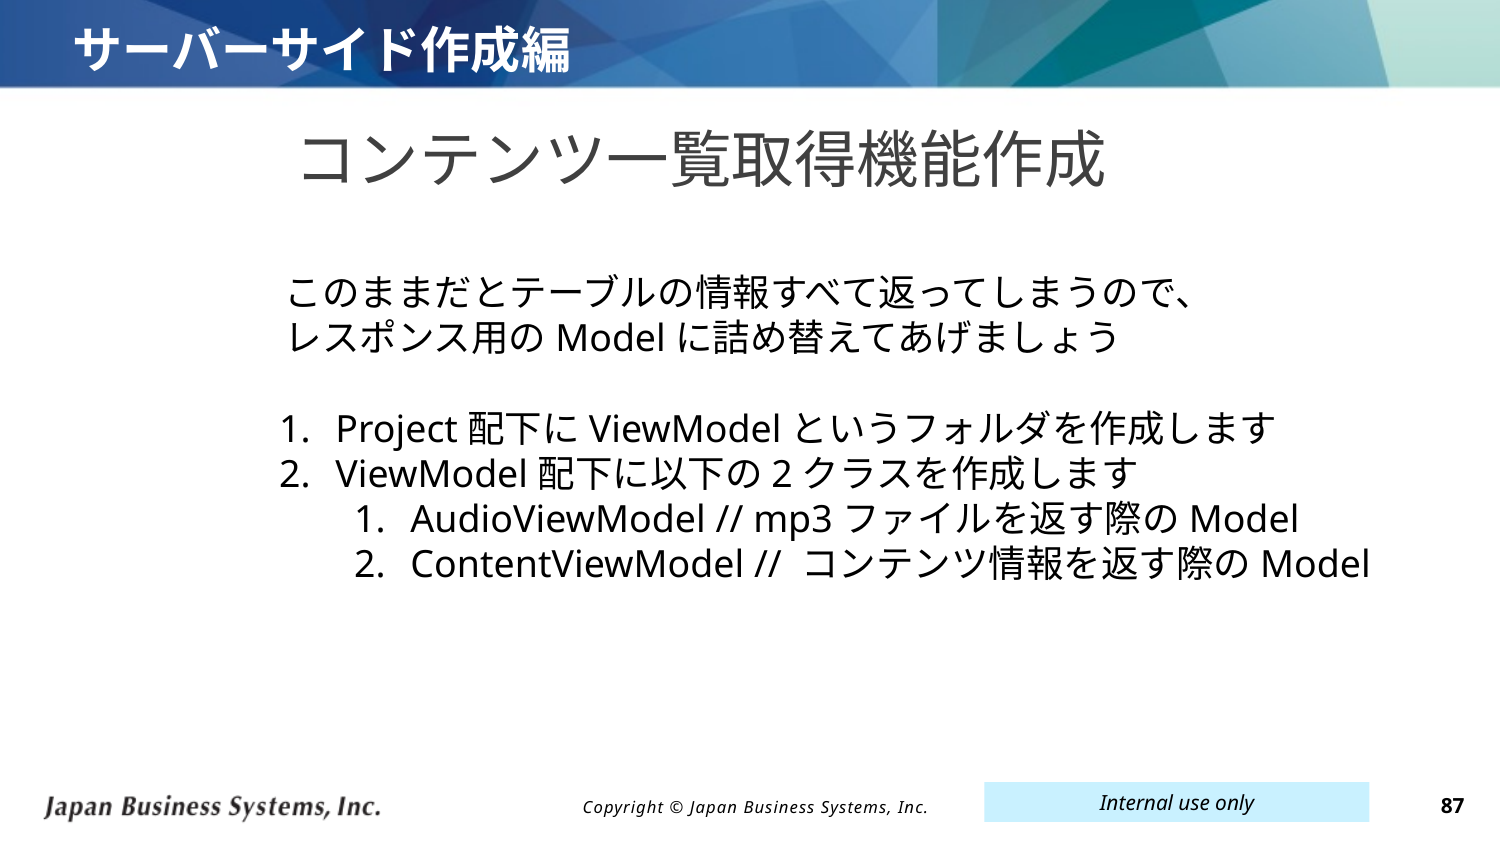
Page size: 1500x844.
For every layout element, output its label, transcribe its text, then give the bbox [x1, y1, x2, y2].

title サーバーサイド作成編 [57, 10, 1441, 79]
text_box Project配下にViewModelというフォルダを作成します ViewModel配下に以下の2クラスを作成します AudioViewModel // mp3ファイルを返す際のModel ContentViewModel // コンテンツ情報を返す際のModel [264, 397, 1386, 593]
text_box このままだとテーブルの情報すべて返ってしまうので、 レスポンス用のModelに詰め替えてあげましょう [269, 261, 1228, 367]
picture [0, 0, 1500, 844]
text_box コンテンツ一覧取得機能作成 [279, 112, 1145, 193]
